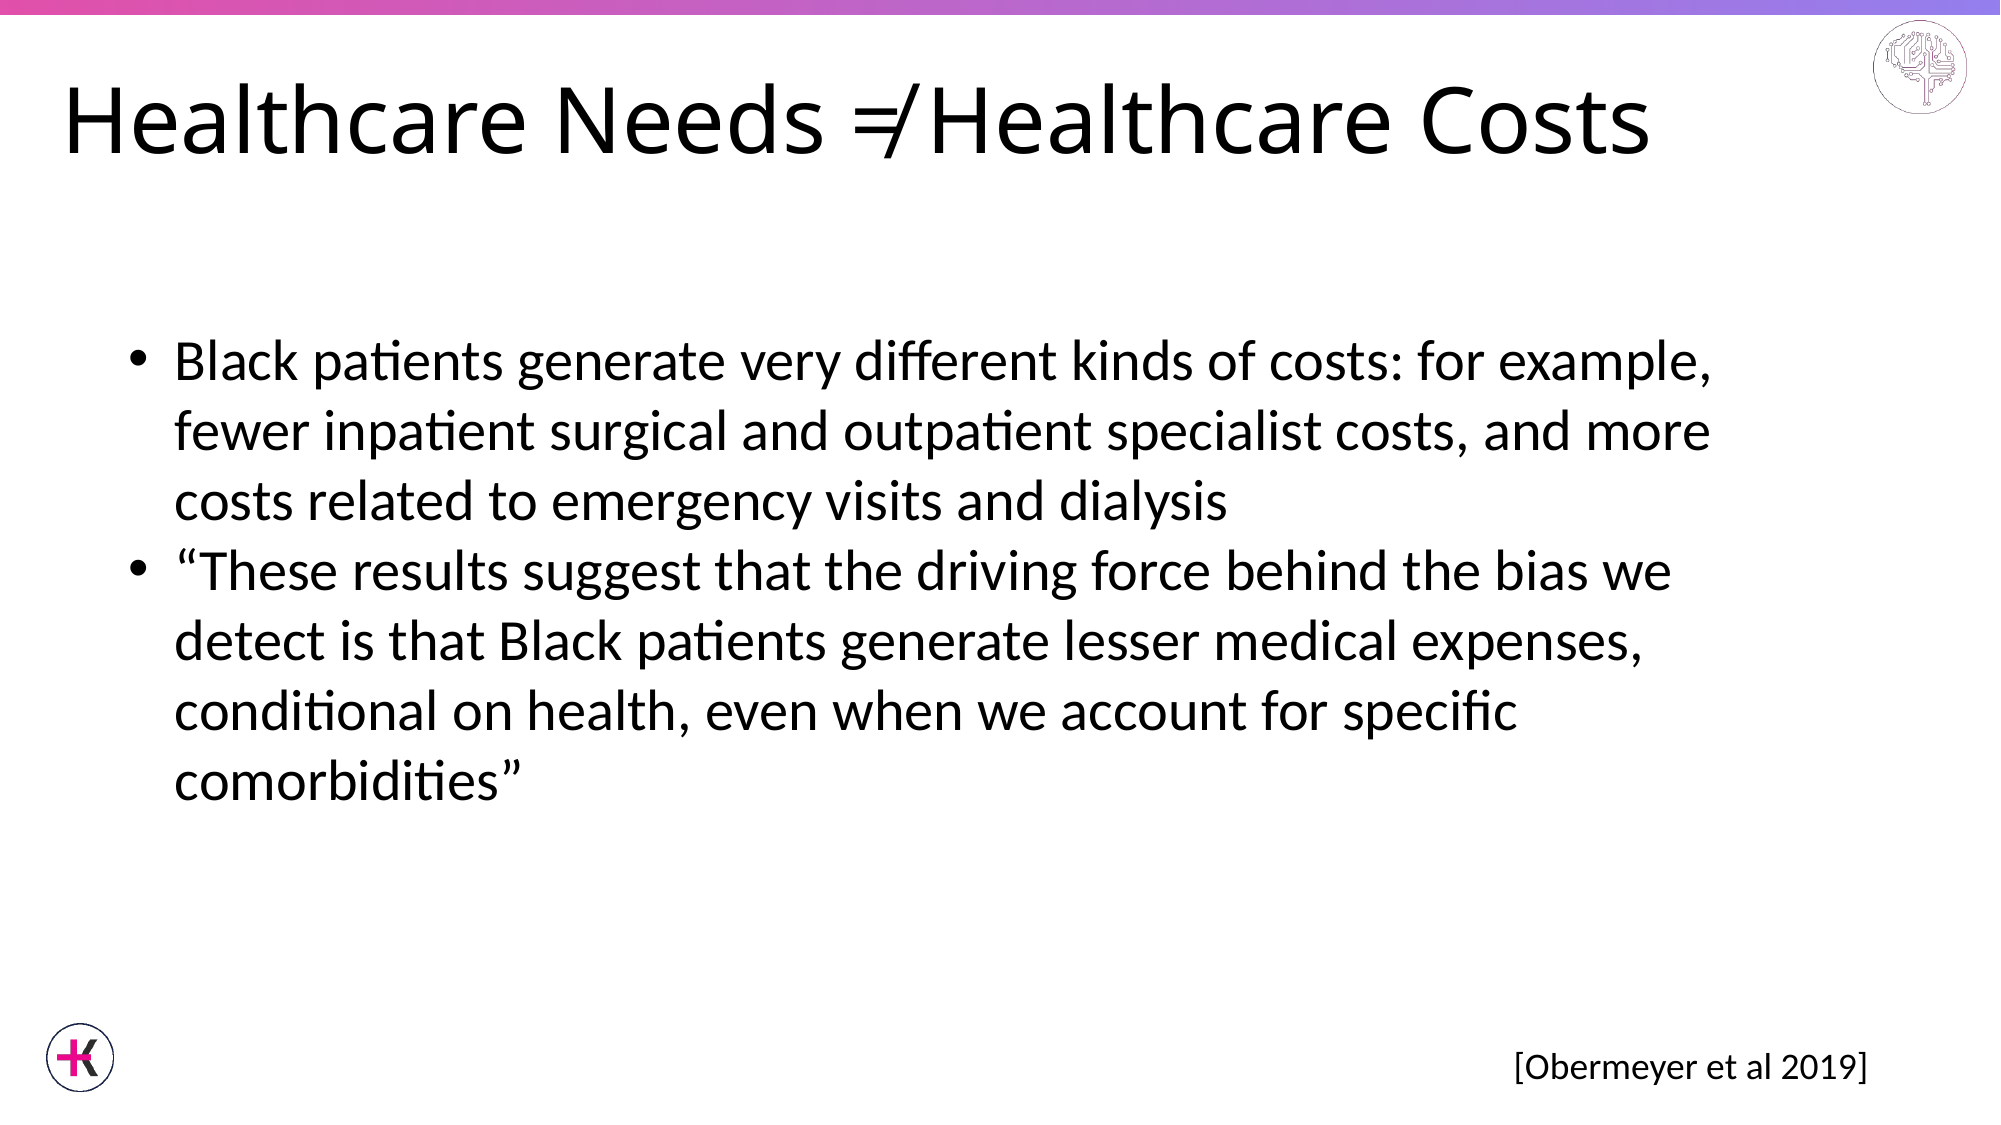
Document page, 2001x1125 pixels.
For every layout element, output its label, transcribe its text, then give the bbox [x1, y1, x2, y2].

text_box Black patients generate very different kinds of costs: for example, fewer inpatient surgical and outpatient specialist costs, and more costs related to emergency visits and dialysis “These results suggest that the driving force behind the bias we detect is that Black patients generate lesser medical expenses, conditional on health, even when we account for specific comorbidities” [113, 314, 1811, 820]
text_box [Obermeyer et al 2019] [1498, 1034, 1884, 1095]
picture [46, 1023, 114, 1092]
picture [0, 0, 2000, 15]
title Healthcare Needs ≠ Healthcare Costs [46, 15, 1772, 233]
picture [1873, 20, 1967, 114]
